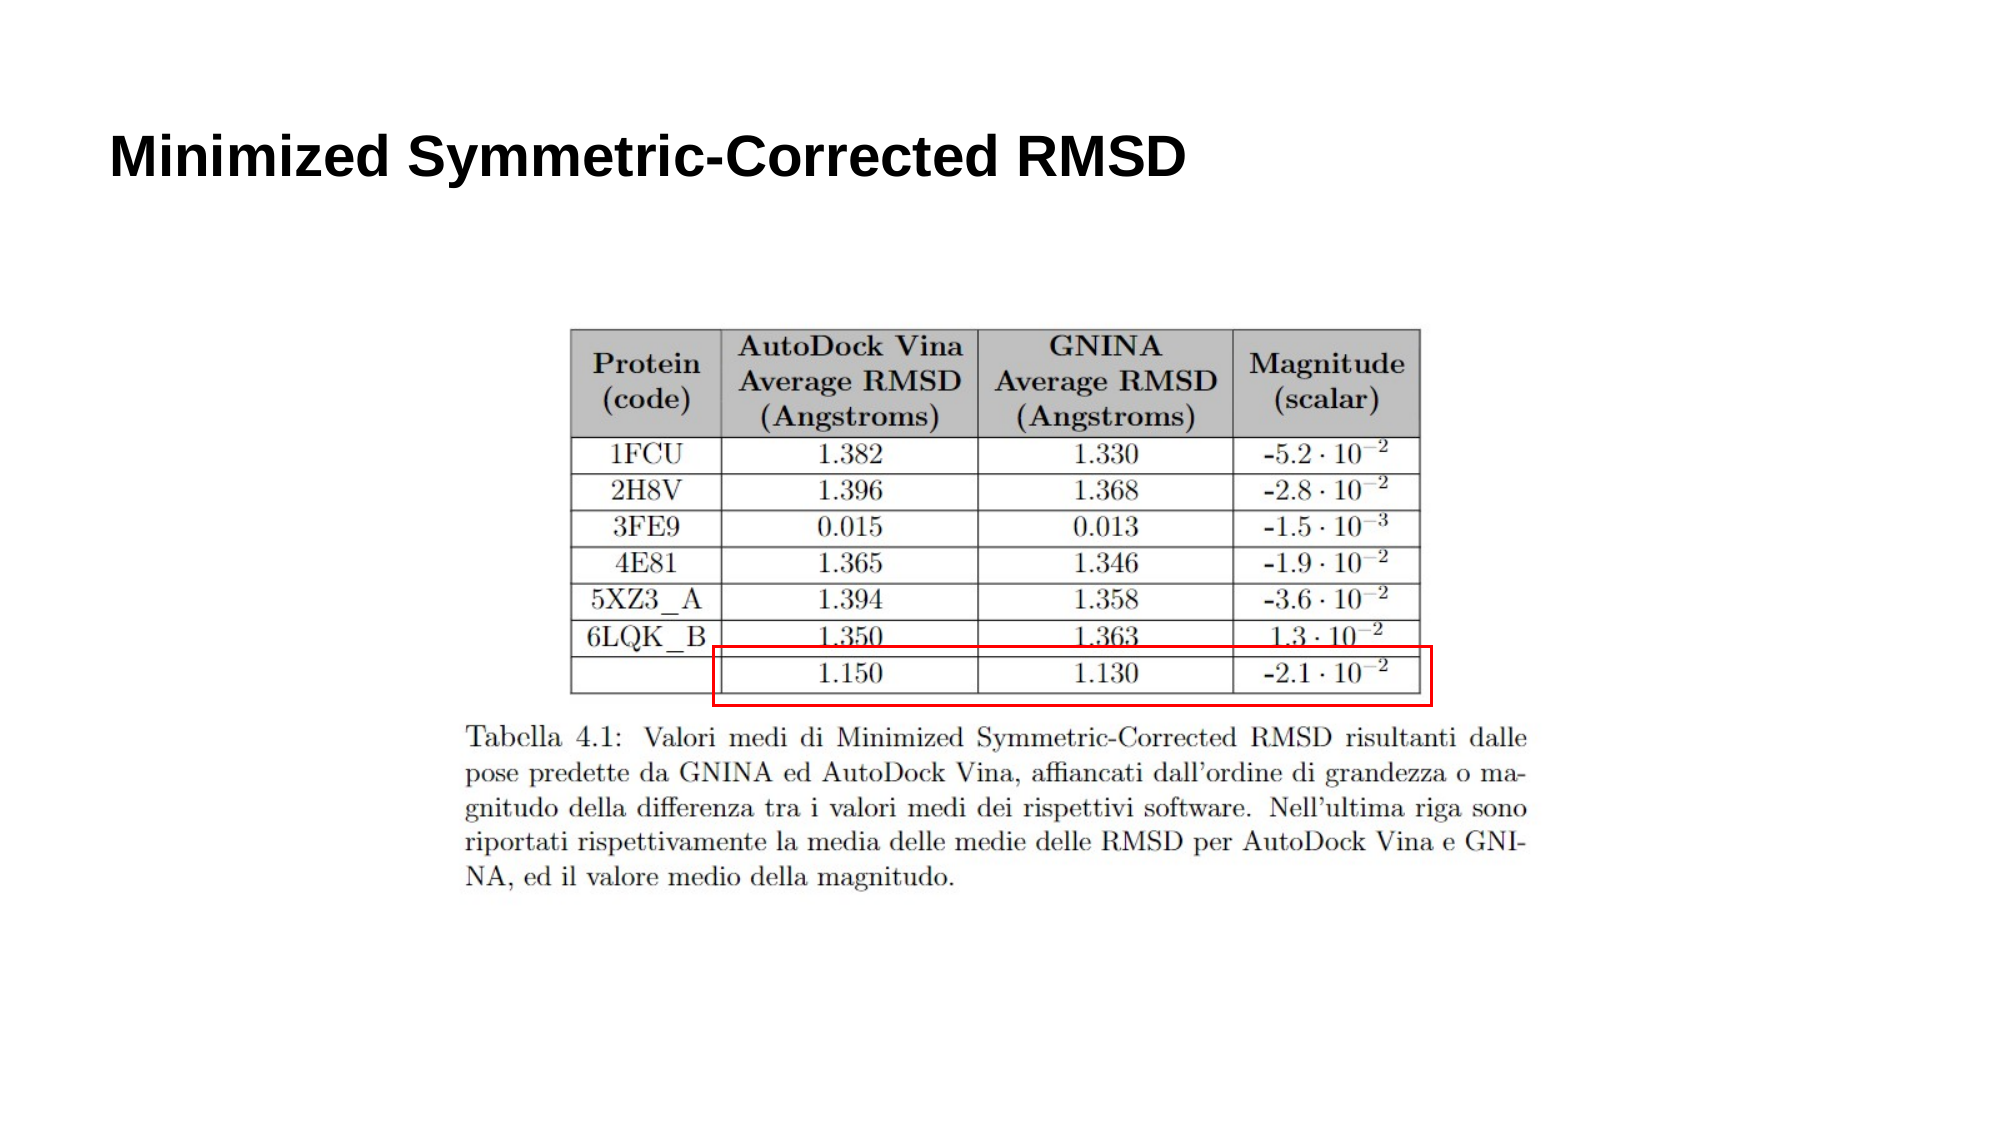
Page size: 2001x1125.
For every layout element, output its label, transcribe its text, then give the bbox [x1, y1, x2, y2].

text_box Minimized Symmetric-Corrected RMSD [94, 87, 1595, 229]
picture [439, 303, 1560, 908]
